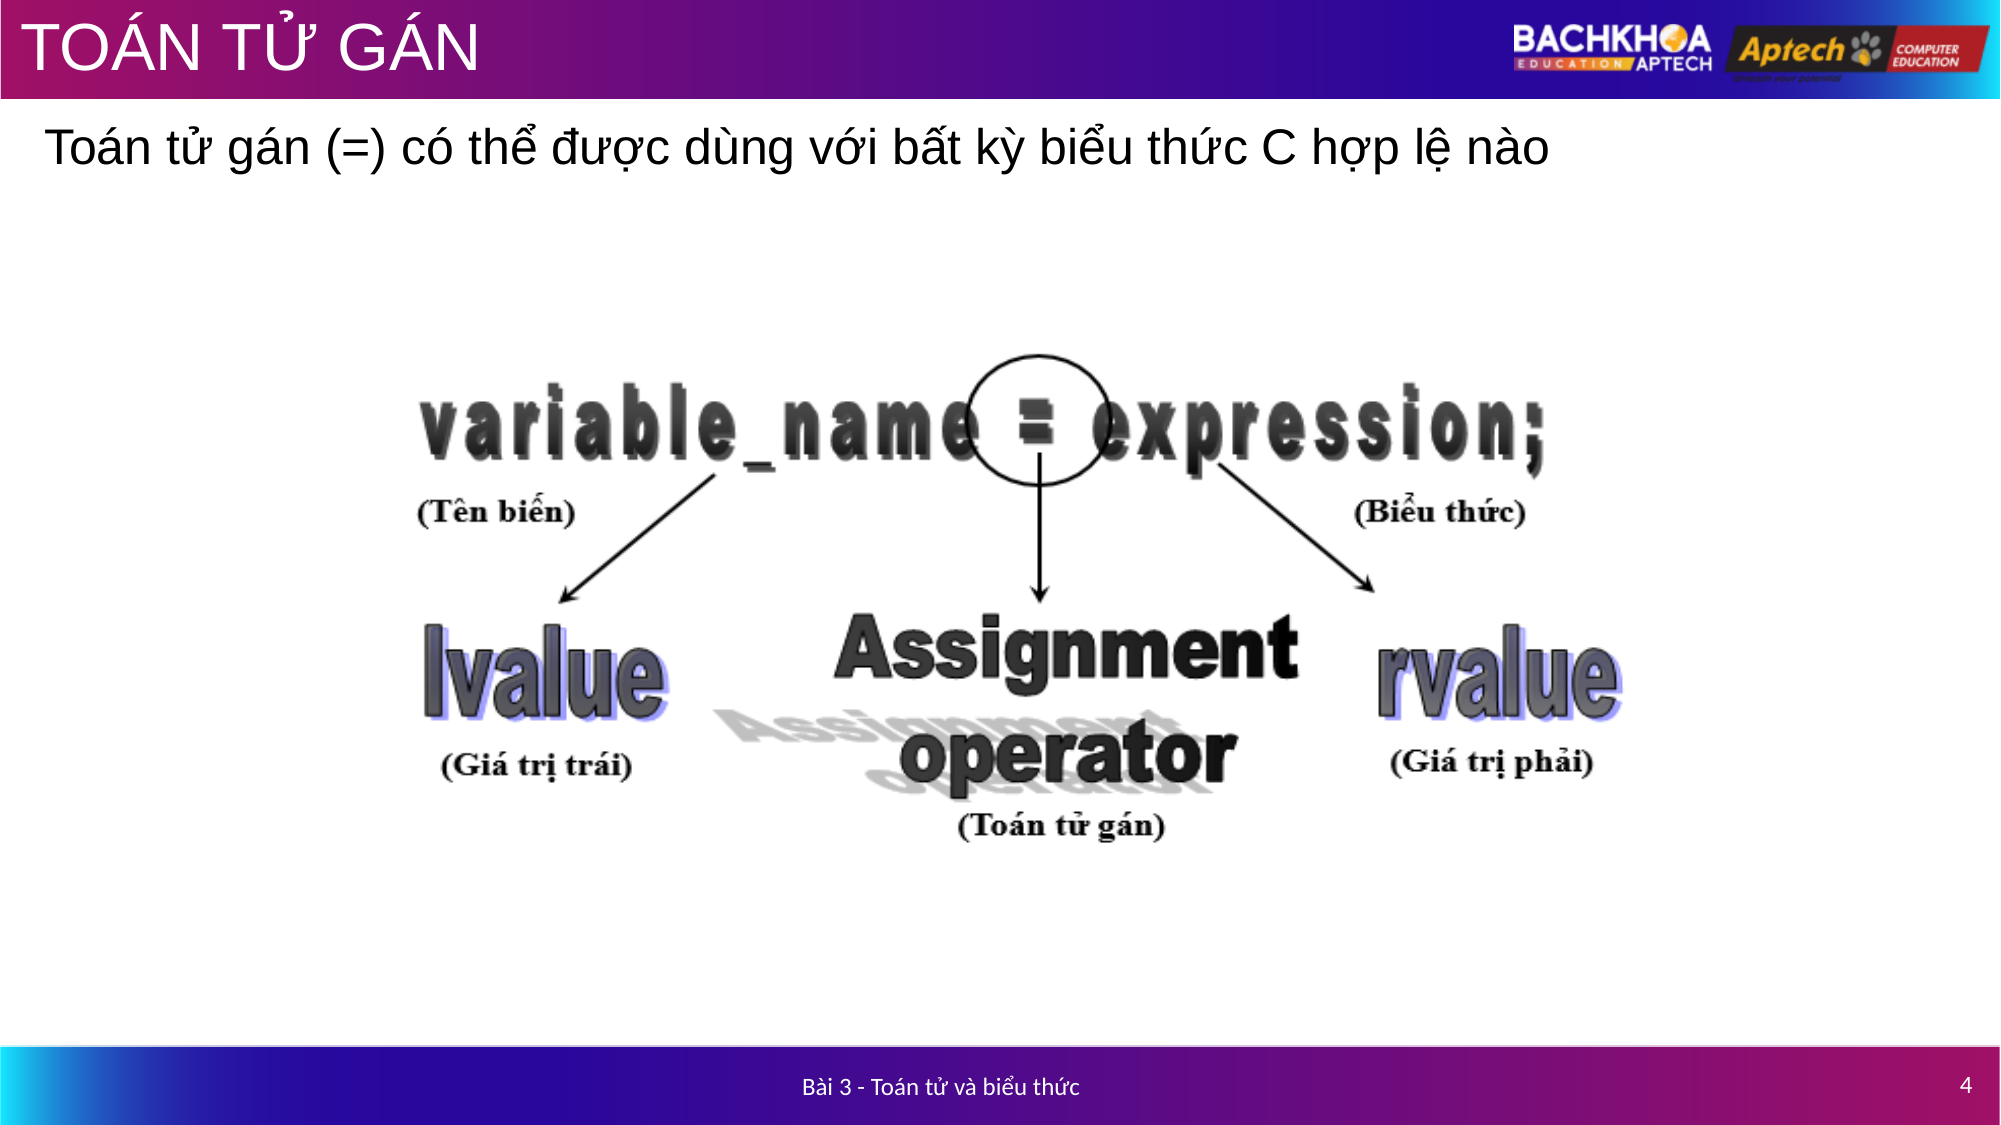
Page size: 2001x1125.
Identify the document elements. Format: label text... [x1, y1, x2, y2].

picture [0, 1045, 2000, 1125]
title TOÁN TỬ GÁN [4, 5, 1990, 93]
picture [0, 0, 2001, 99]
picture [368, 329, 1627, 863]
list Toán tử gán (=) có thể được dùng với bất kỳ biểu thức C hợp lệ nào [3, 113, 1988, 1014]
footer Bài 3 - Toán tử và biểu thức [17, 1055, 1865, 1116]
slide_number 4 [1877, 1053, 1988, 1114]
